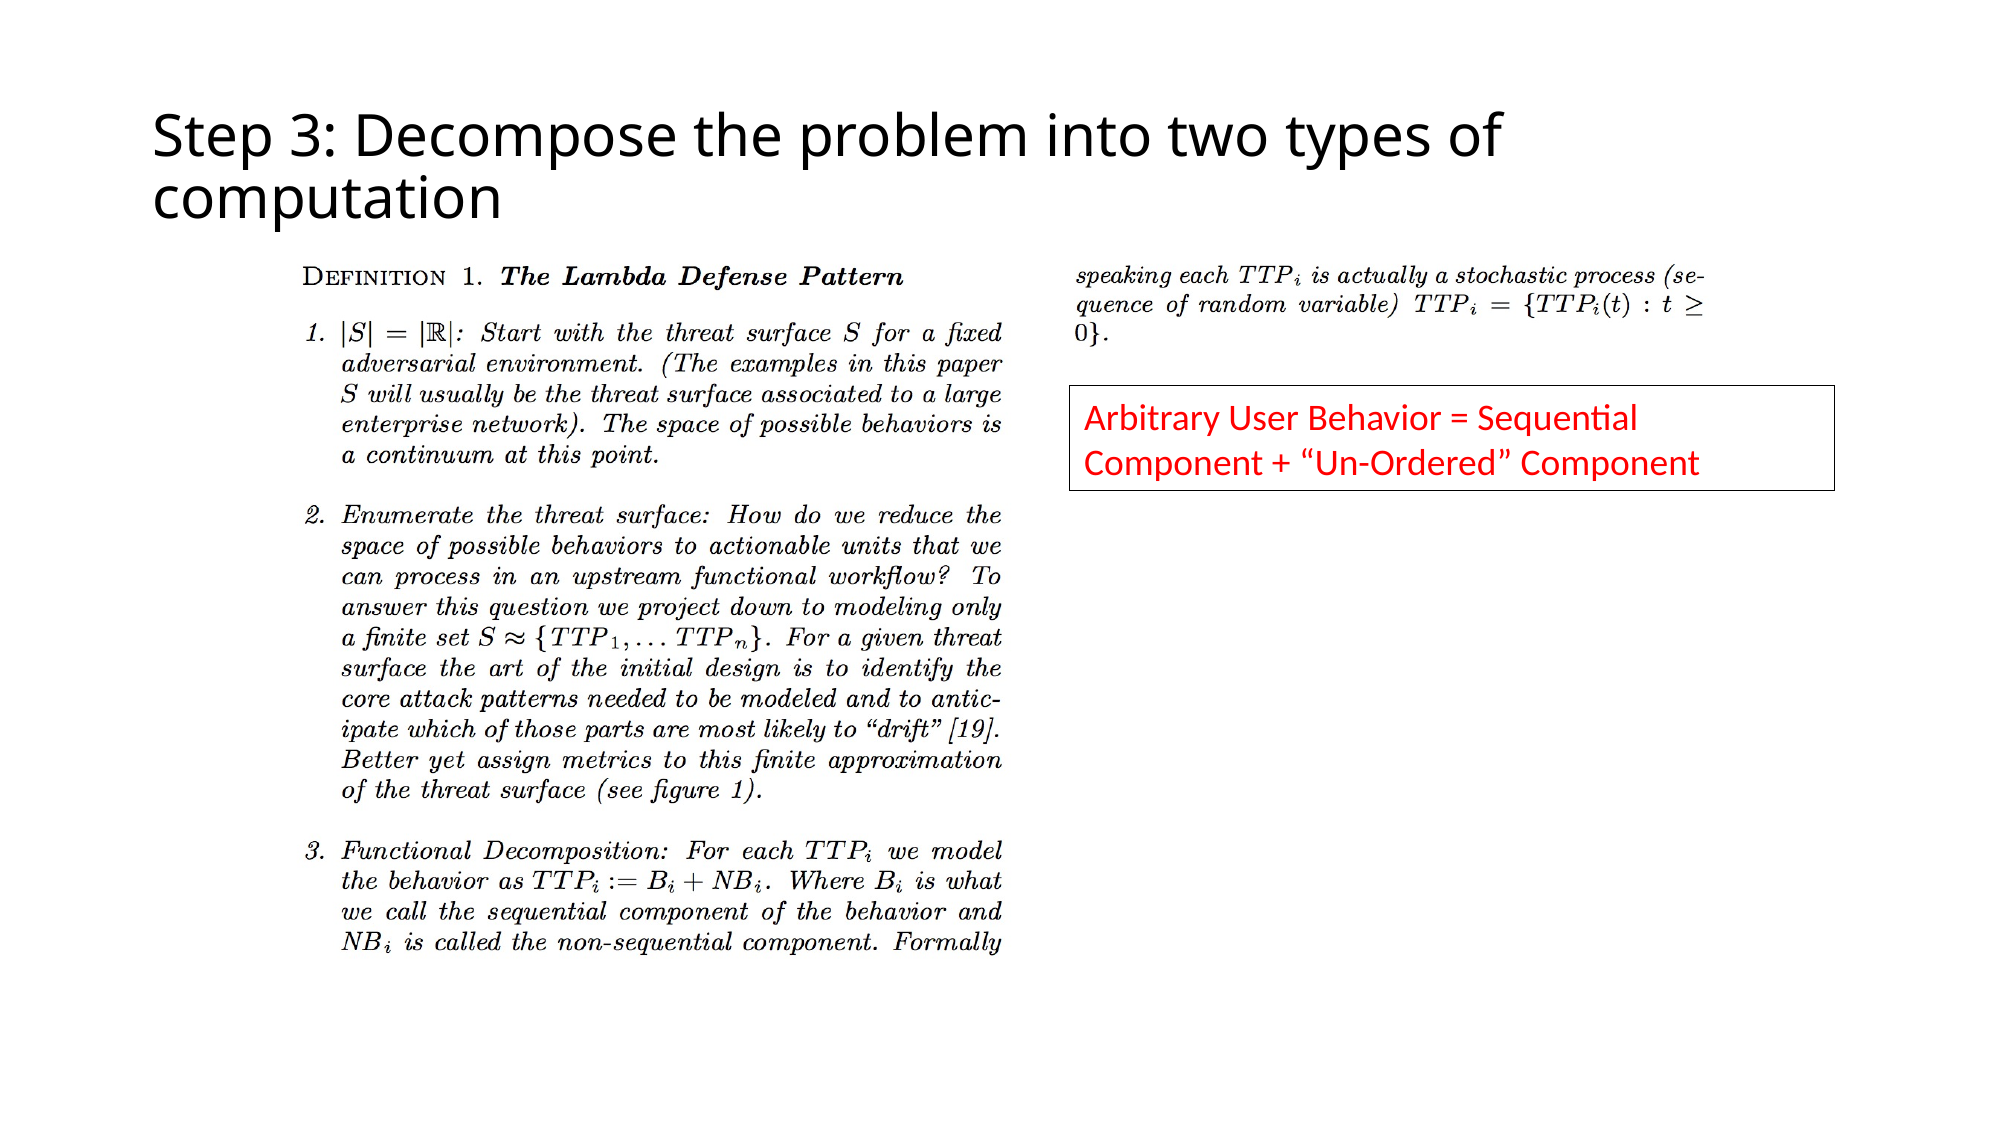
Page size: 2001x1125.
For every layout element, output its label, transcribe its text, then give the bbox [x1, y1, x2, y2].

text_box Arbitrary User Behavior = Sequential Component + “Un-Ordered” Component [1069, 385, 1835, 491]
picture [273, 221, 1730, 971]
title Step 3: Decompose the problem into two types of computation [137, 59, 1863, 278]
